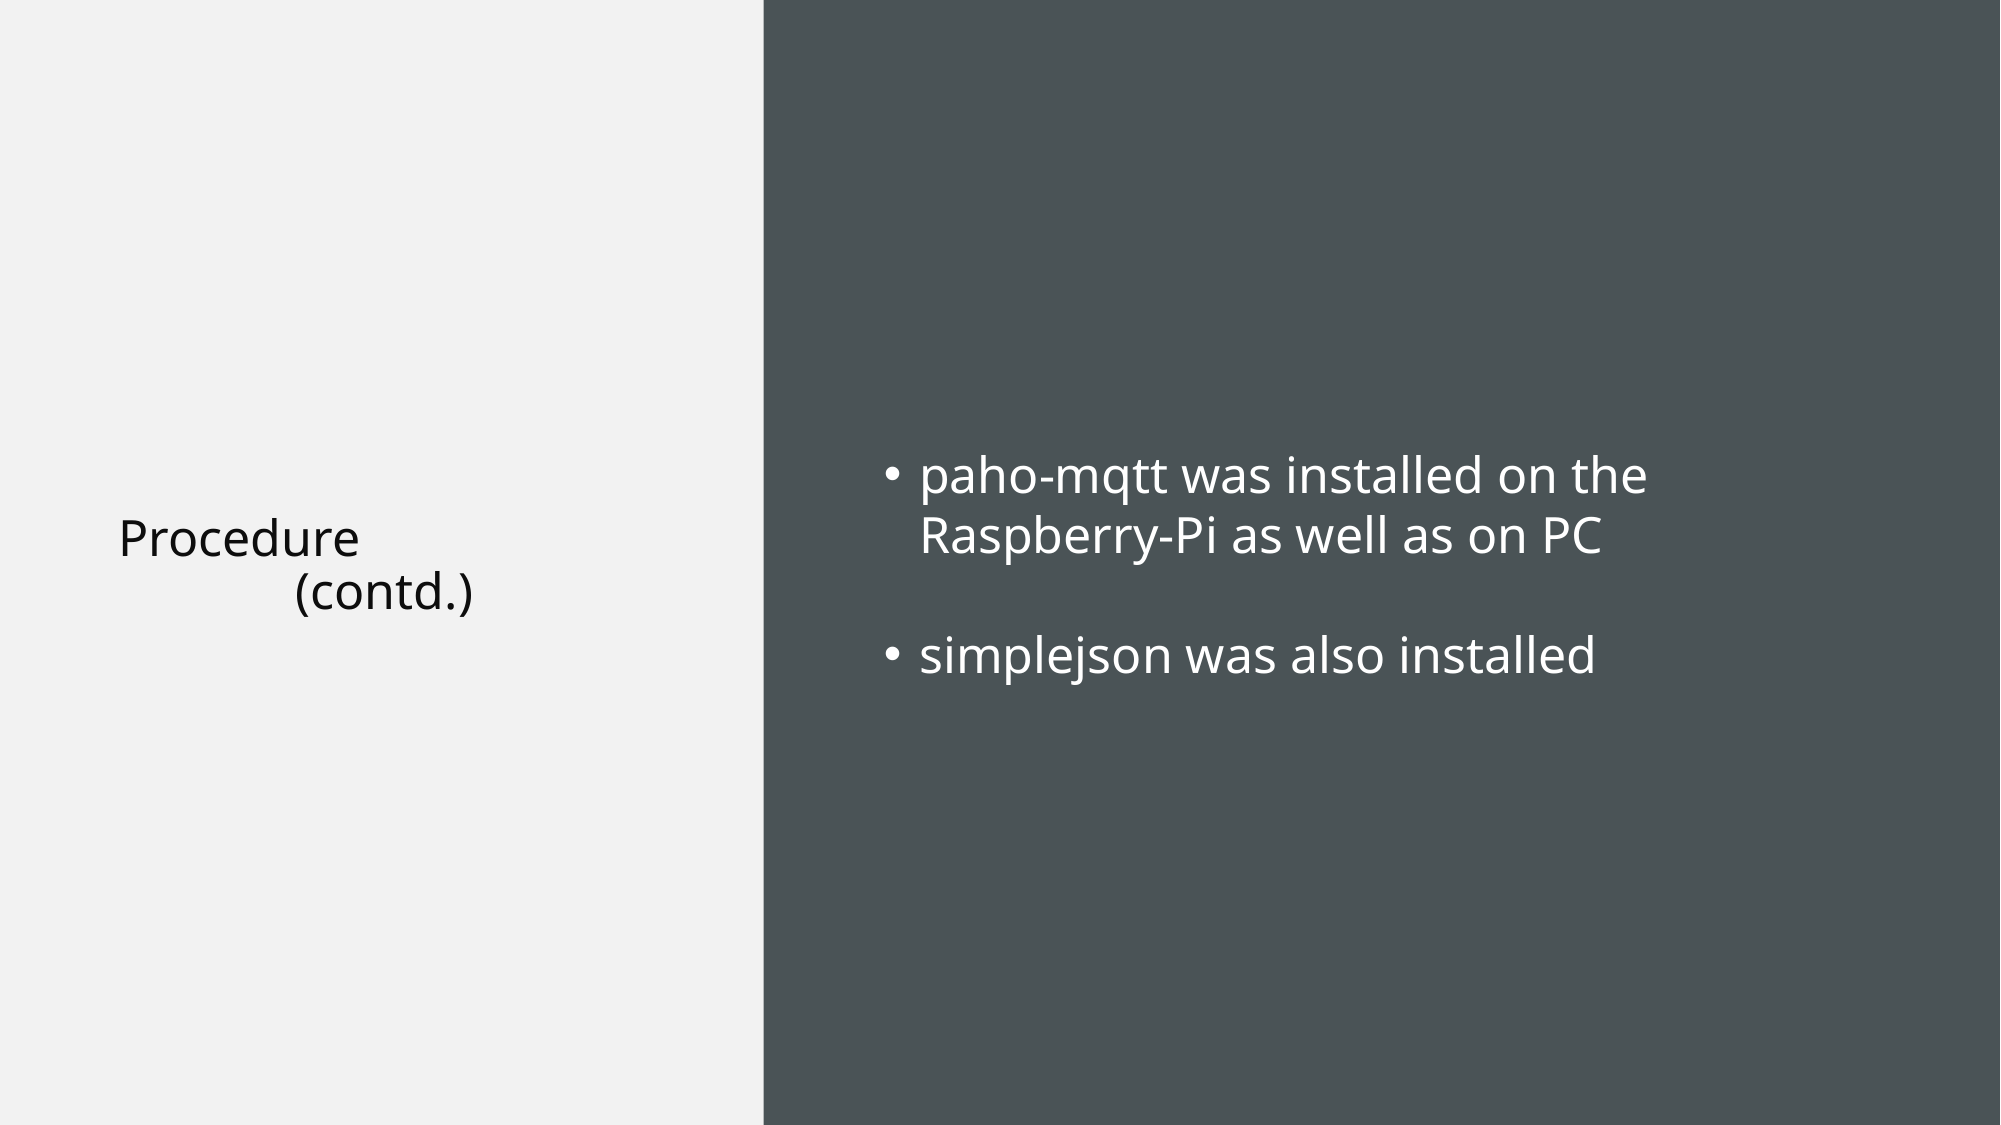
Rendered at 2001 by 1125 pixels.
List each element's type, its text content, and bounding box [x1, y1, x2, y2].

text_box paho-mqtt was installed on the Raspberry-Pi as well as on PC simplejson was also installed [869, 159, 1825, 968]
text_box Procedure (contd.) [88, 475, 681, 652]
text_box [763, 0, 2000, 1125]
